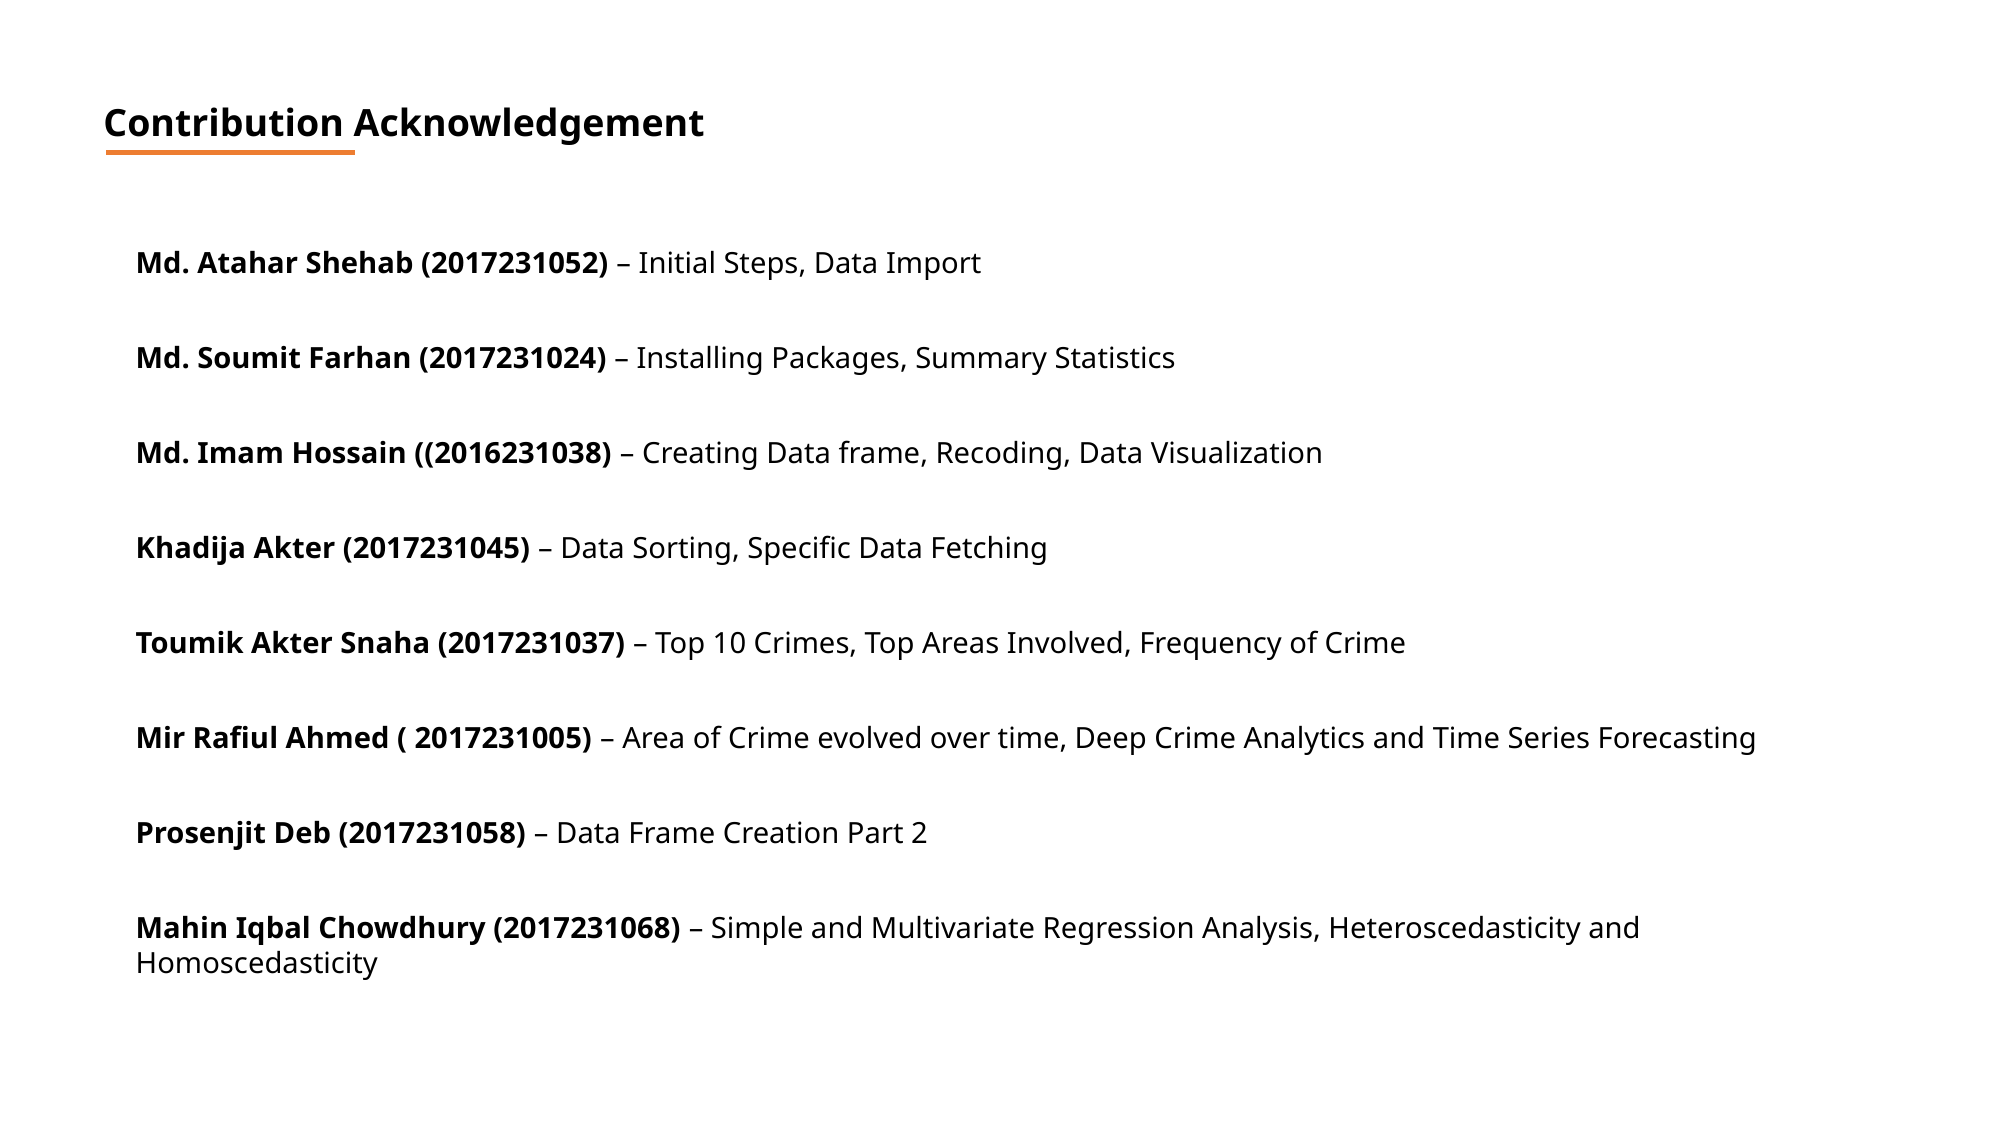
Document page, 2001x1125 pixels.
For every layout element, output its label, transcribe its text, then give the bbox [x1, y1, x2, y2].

text_box Contribution Acknowledgement [88, 91, 1252, 152]
text_box Md. Atahar Shehab (2017231052) – Initial Steps, Data Import Md. Soumit Farhan (2017231024) – Installing Packages, Summary Statistics Md. Imam Hossain ((2016231038) – Creating Data frame, Recoding, Data Visualization Khadija Akter (2017231045) – Data Sorting, Specific Data Fetching Toumik Akter Snaha (2017231037) – Top 10 Crimes, Top Areas Involved, Frequency of Crime Mir Rafiul Ahmed ( 2017231005) – Area of Crime evolved over time, Deep Crime Analytics and Time Series Forecasting Prosenjit Deb (2017231058) – Data Frame Creation Part 2 Mahin Iqbal Chowdhury (2017231068) – Simple and Multivariate Regression Analysis, Heteroscedasticity and Homoscedasticity [120, 237, 1831, 1069]
